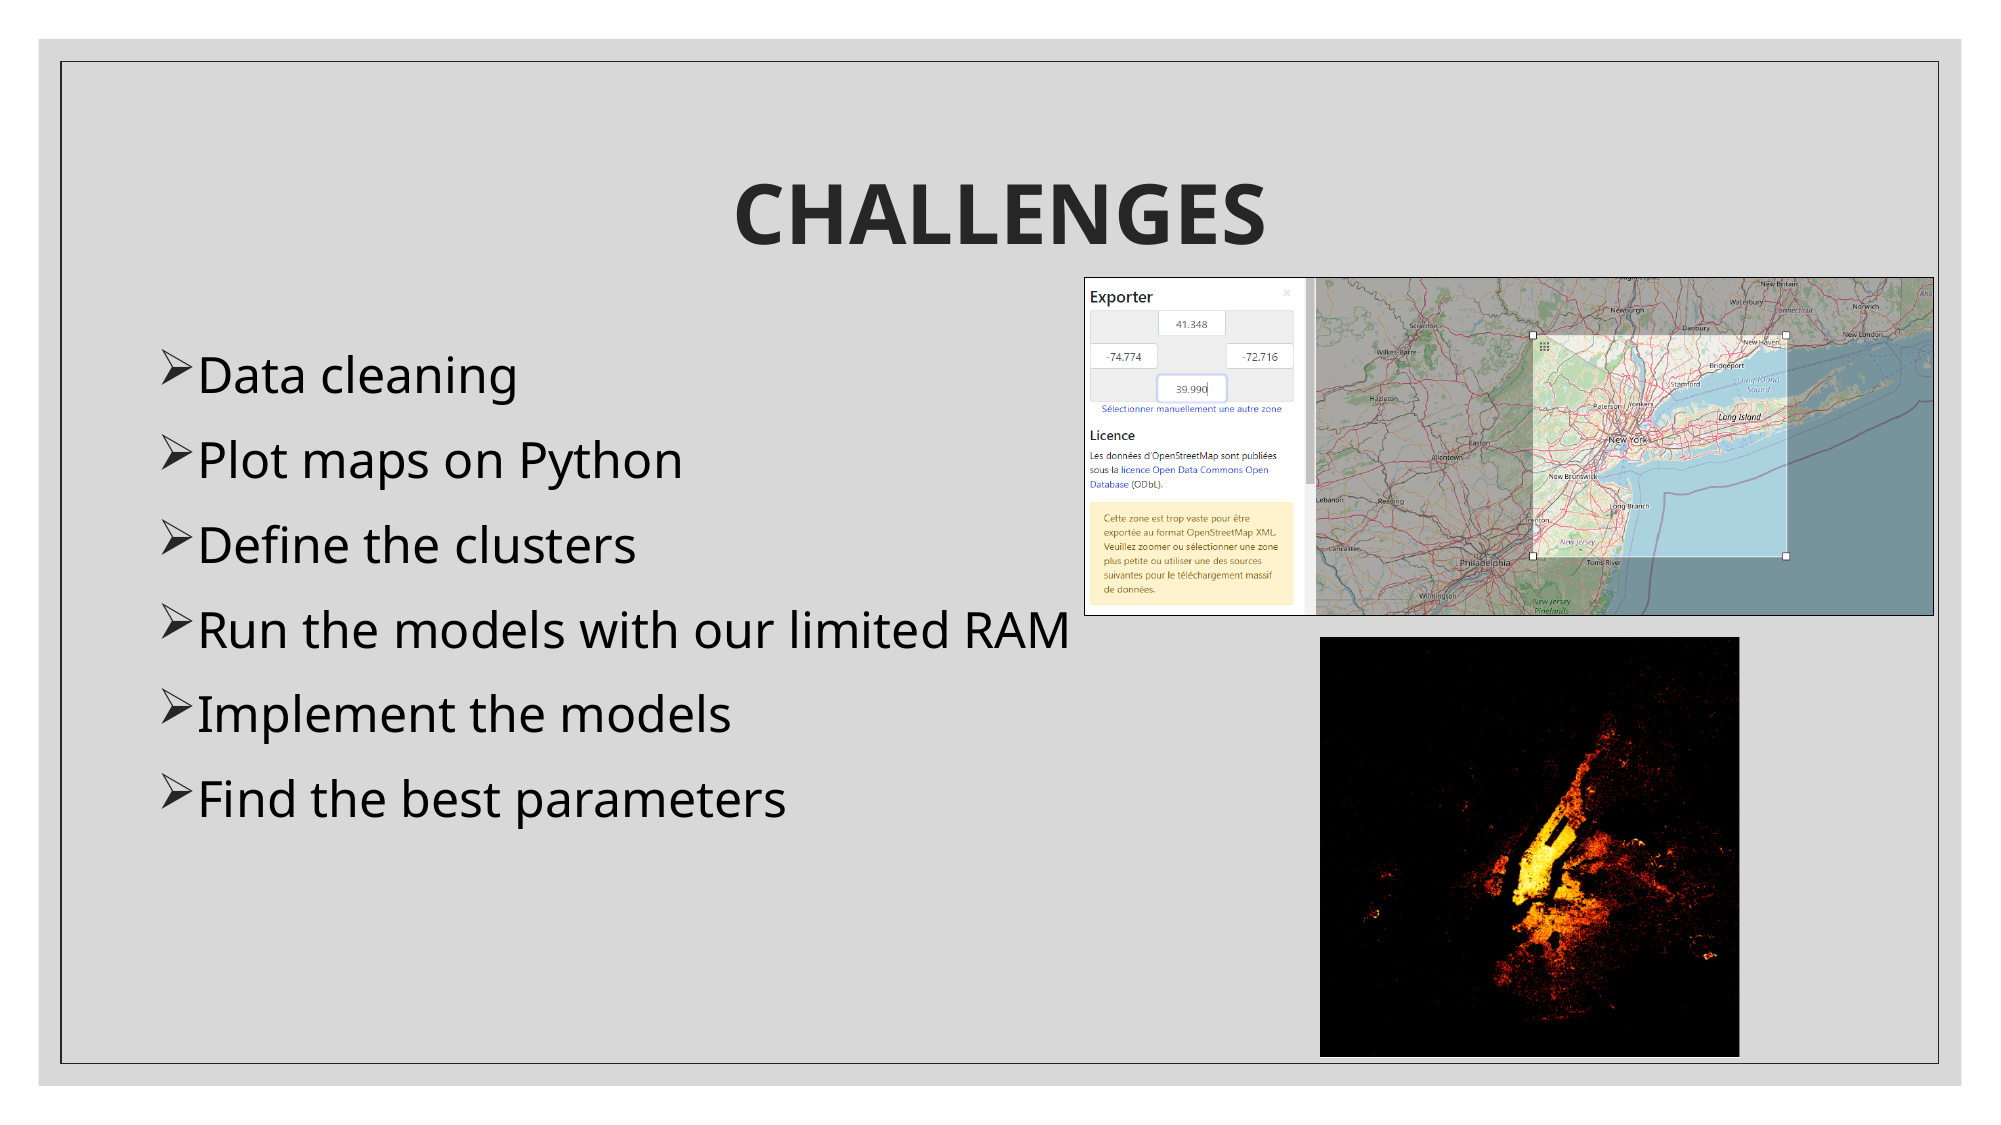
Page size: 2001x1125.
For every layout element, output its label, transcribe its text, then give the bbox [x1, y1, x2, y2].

list Data cleaning Plot maps on Python Define the clusters Run the models with our limited RAM Implement the models Find the best parameters [142, 330, 1366, 946]
picture [1320, 637, 1740, 1058]
title CHALLENGES [174, 105, 1825, 330]
picture [1084, 277, 1934, 616]
